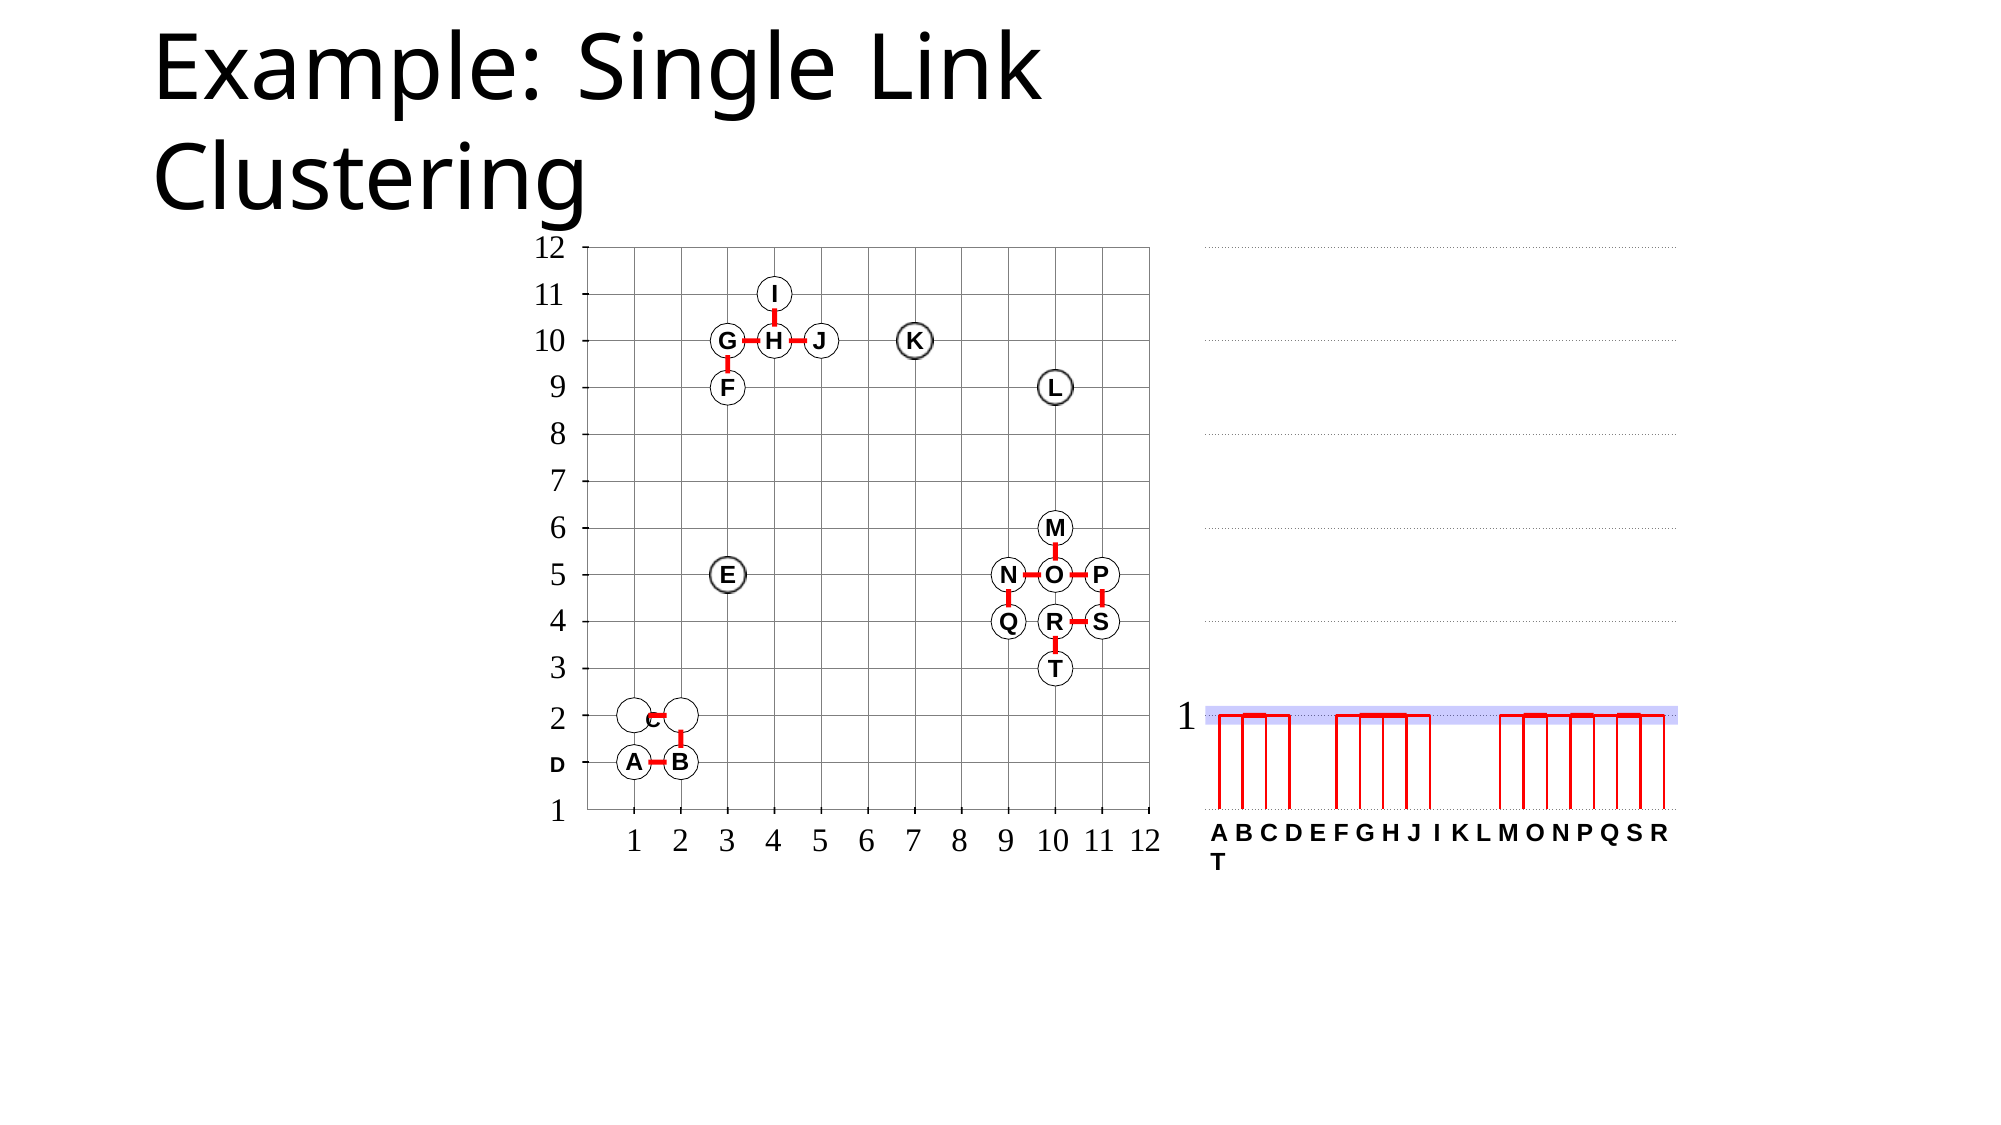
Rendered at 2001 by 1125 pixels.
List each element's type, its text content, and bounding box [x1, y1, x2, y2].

text_box 1 [1172, 683, 1201, 738]
text_box A B C D E F G H J I K L M O N P Q S R T [1206, 812, 1676, 876]
text_box 1 2 3 4 5 6 7 8 9 10 11 12 [621, 814, 1170, 859]
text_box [709, 369, 747, 407]
text_box 12 11 10 9 8 7 6 5 4 3 2 C D 1 [529, 228, 695, 829]
picture [896, 322, 934, 360]
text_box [802, 322, 840, 360]
picture [1037, 369, 1074, 406]
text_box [990, 603, 1121, 641]
title Example: Single Link Clustering [147, 2, 1333, 228]
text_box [709, 275, 793, 360]
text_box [990, 556, 1121, 594]
picture [709, 556, 747, 594]
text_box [615, 696, 700, 734]
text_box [582, 246, 1151, 814]
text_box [1037, 650, 1075, 688]
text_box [1205, 705, 1679, 812]
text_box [1037, 509, 1075, 547]
